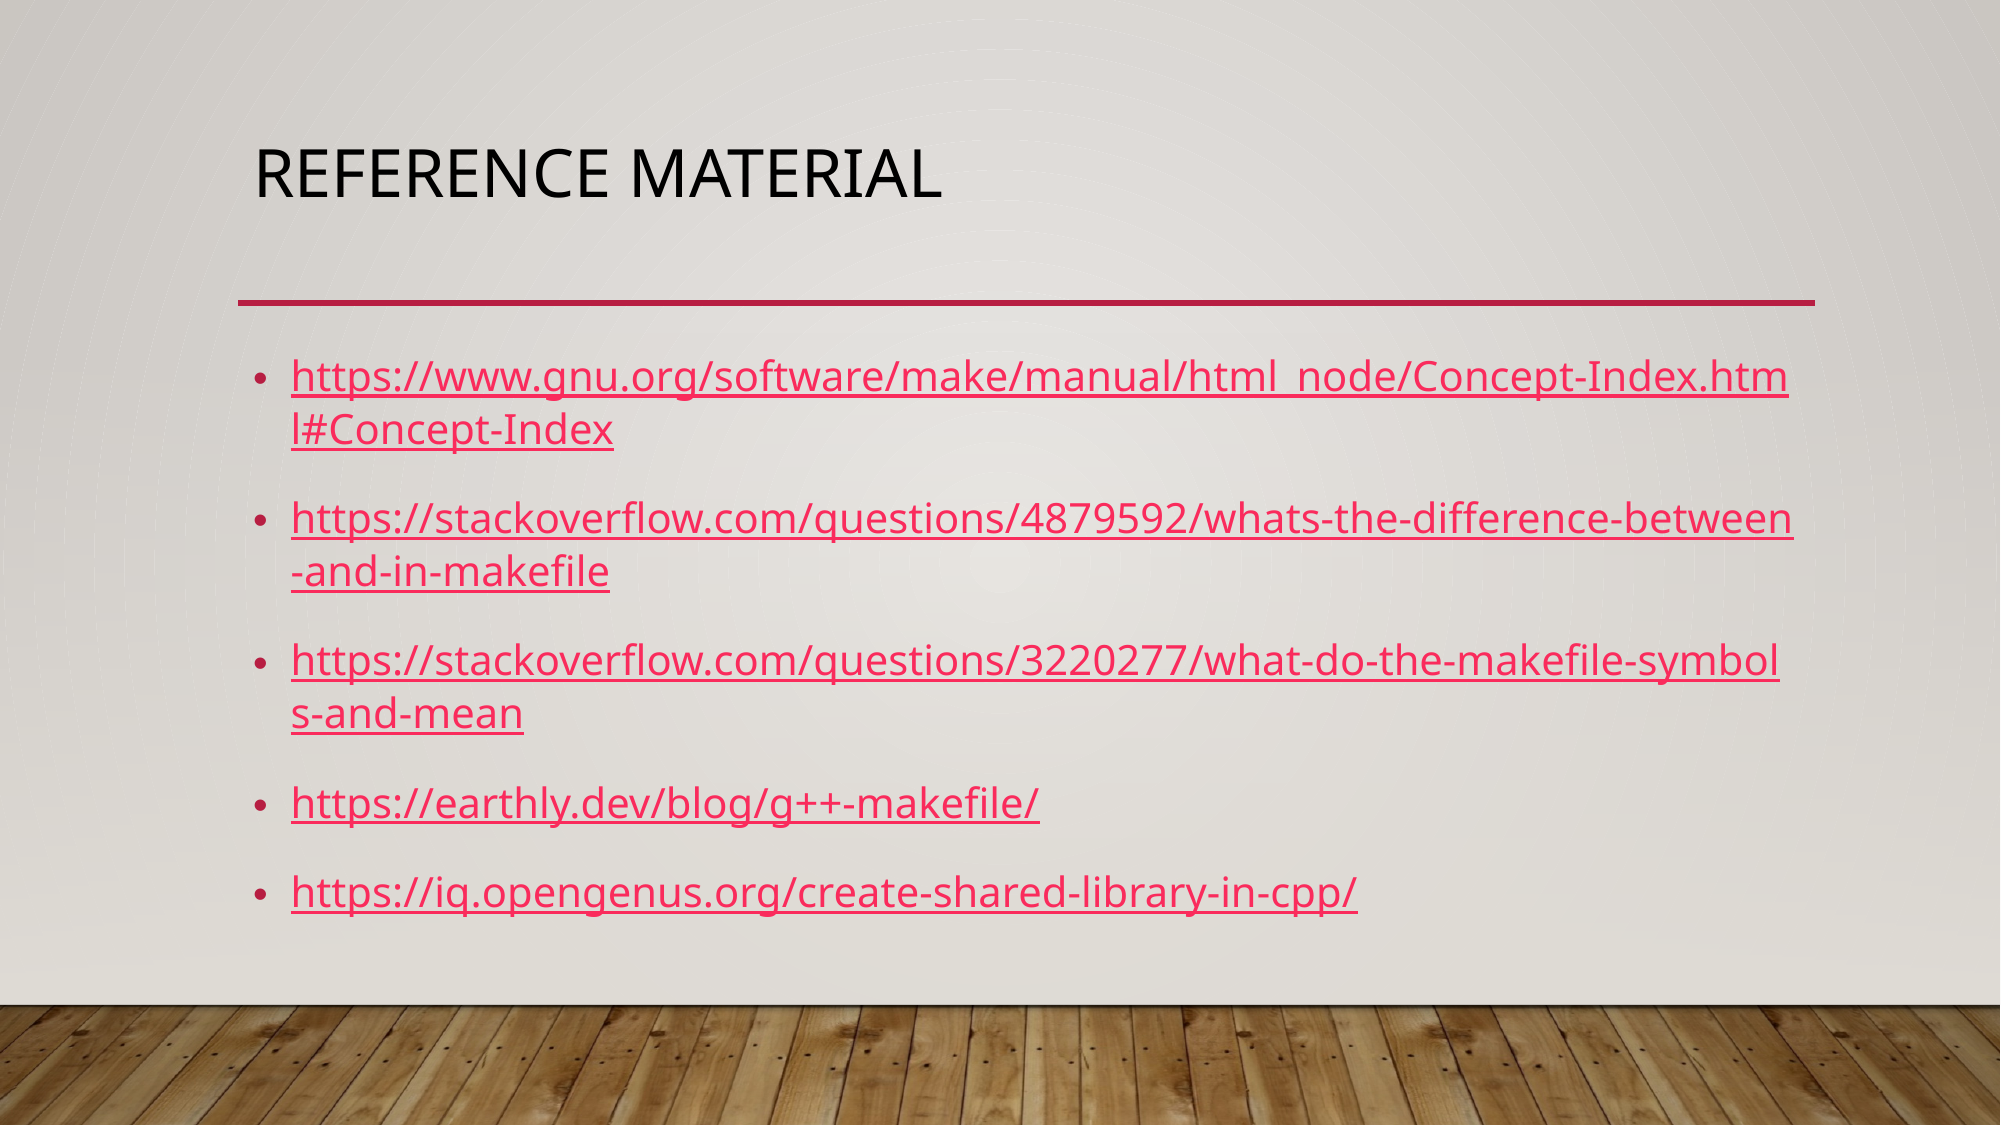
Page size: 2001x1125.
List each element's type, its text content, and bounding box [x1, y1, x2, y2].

picture [0, 1005, 2000, 1125]
list https://www.gnu.org/software/make/manual/html_node/Concept-Index.html#Concept-Index https://stackoverflow.com/questions/4879592/whats-the-difference-between-and-in-makefile https://stackoverflow.com/questions/3220277/what-do-the-makefile-symbols-and-mean https://earthly.dev/blog/g++-makefile/ https://iq.opengenus.org/create-shared-library-in-cpp/ [238, 330, 1814, 897]
title Reference material [238, 131, 1814, 305]
